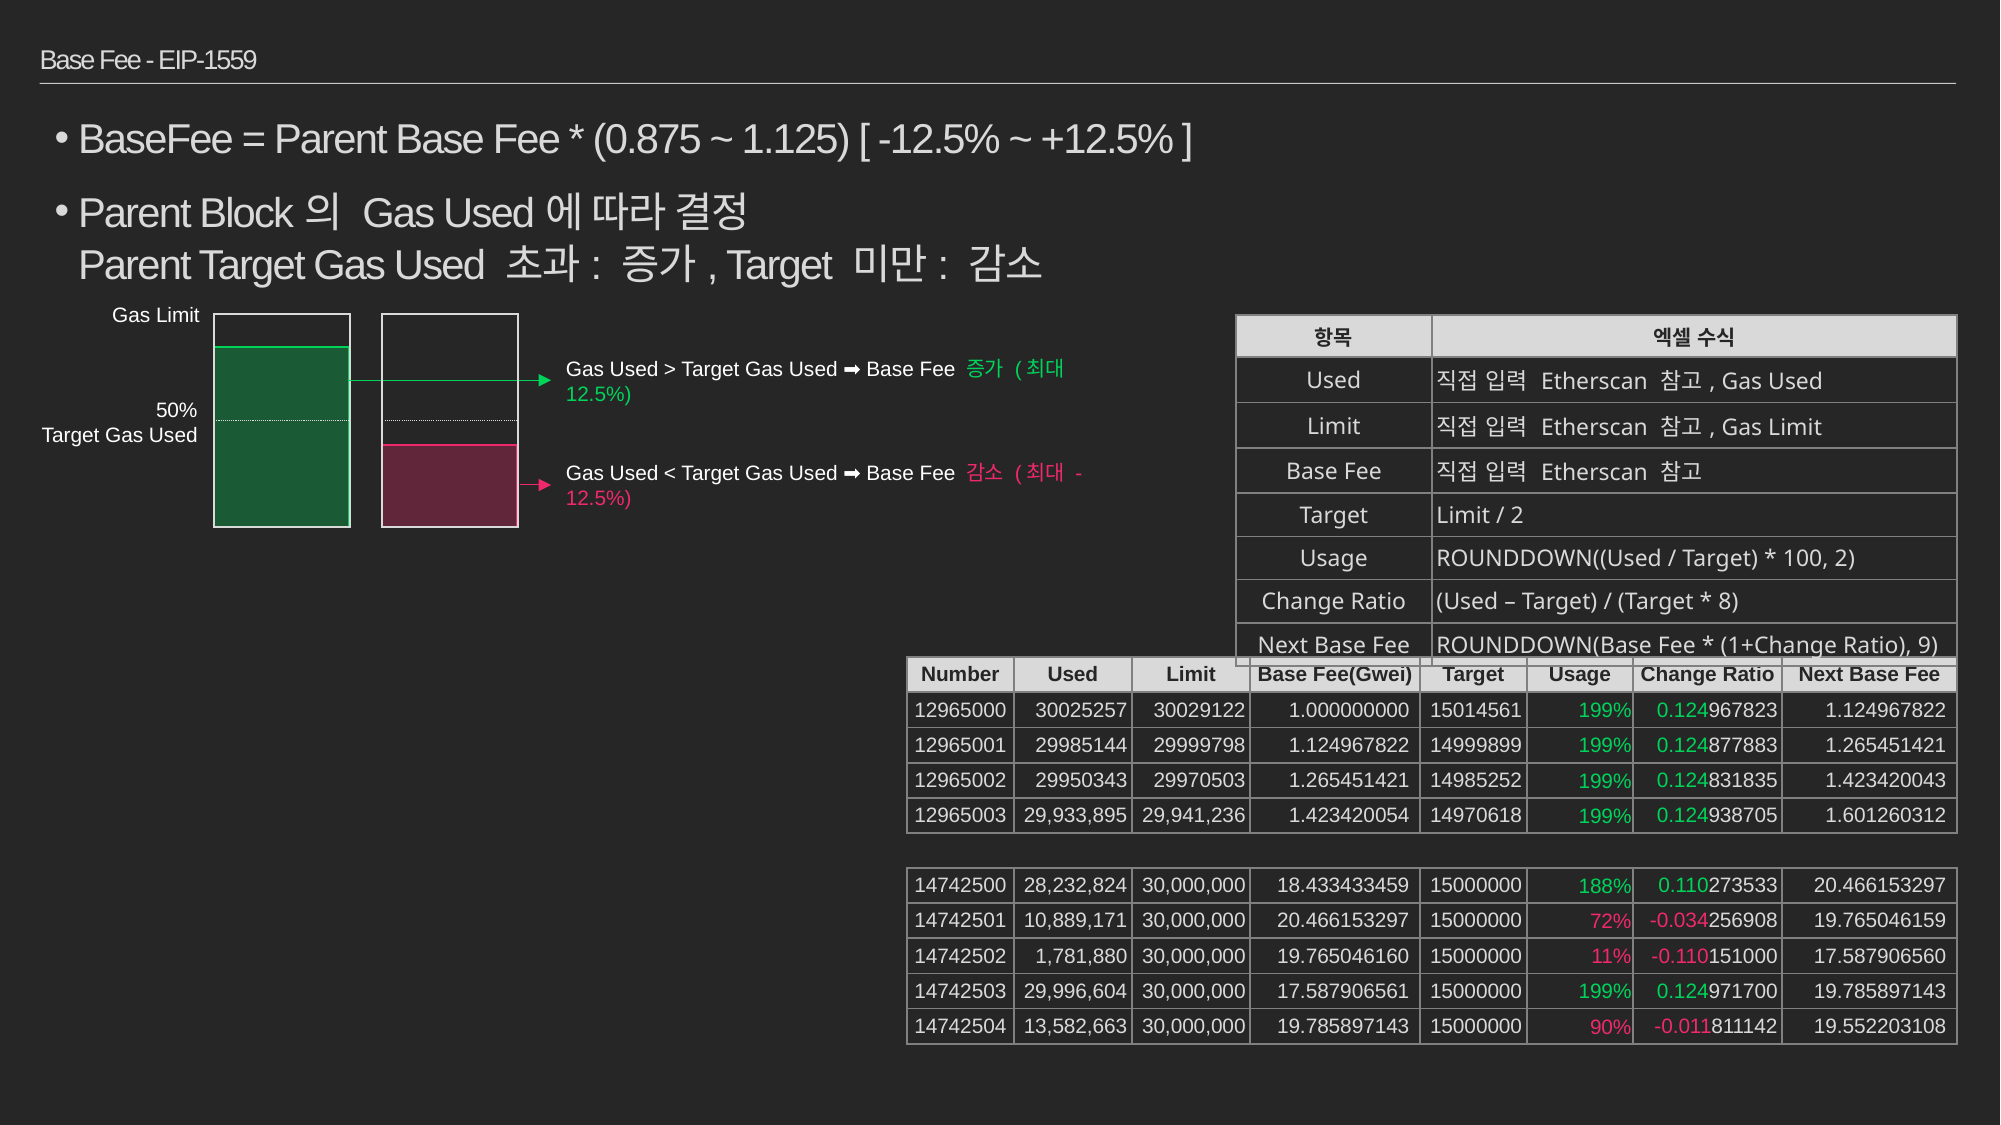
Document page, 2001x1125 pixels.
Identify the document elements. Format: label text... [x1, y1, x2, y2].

table_cell 직접 입력 Etherscan 참고, Gas Used [1433, 358, 1956, 402]
table_cell 29999798 [1133, 728, 1249, 762]
table_cell 14742502 [908, 939, 1013, 973]
table_cell 0.124877883 [1634, 728, 1781, 762]
table_cell 14742501 [908, 904, 1013, 937]
table_cell 29,933,895 [1015, 799, 1131, 832]
table_cell 12965001 [908, 728, 1013, 762]
table_cell [1132, 834, 1250, 867]
table_cell [1527, 834, 1633, 867]
table_cell 직접 입력 Etherscan 참고, Gas Limit [1433, 403, 1956, 447]
table_cell 14742503 [908, 974, 1013, 1008]
table_header Limit [1133, 658, 1249, 691]
table_cell 15000000 [1421, 869, 1526, 902]
table_cell 19.552203108 [1783, 1009, 1956, 1043]
table_cell [1633, 834, 1782, 867]
table_cell 14742500 [908, 869, 1013, 902]
table_cell 1,781,880 [1015, 939, 1131, 973]
table_cell Next Base Fee [1237, 624, 1431, 665]
table_cell [1782, 834, 1957, 867]
table_header 엑셀 수식 [1433, 316, 1956, 356]
table_cell 14999899 [1421, 728, 1526, 762]
table_header Number [908, 658, 1013, 691]
table_cell 15000000 [1421, 939, 1526, 973]
table_cell 0.110273533 [1634, 869, 1781, 902]
table_cell 14985252 [1421, 764, 1526, 797]
table_cell Change Ratio [1237, 580, 1431, 622]
table_cell 90% [1528, 1009, 1632, 1043]
table_cell 30,000,000 [1133, 974, 1249, 1008]
table_cell 0.124971700 [1634, 974, 1781, 1008]
table_cell 199% [1528, 693, 1632, 727]
table_cell 15000000 [1421, 974, 1526, 1008]
table_cell 17.587906560 [1783, 939, 1956, 973]
table_cell [1014, 834, 1132, 867]
text_box Gas Limit [78, 293, 215, 335]
table_cell 188% [1528, 869, 1632, 902]
table_cell -0.110151000 [1634, 939, 1781, 973]
table_cell -0.011811142 [1634, 1009, 1781, 1043]
table_header 항목 [1237, 316, 1431, 356]
table_cell 30,000,000 [1133, 904, 1249, 937]
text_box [381, 313, 1154, 527]
table_cell 1.000000000 [1251, 693, 1419, 727]
table_cell Usage [1237, 537, 1431, 579]
table_header Used [1015, 658, 1131, 691]
table_cell 11% [1528, 939, 1632, 973]
table_cell 72% [1528, 904, 1632, 937]
table_cell 12965000 [908, 693, 1013, 727]
table_cell 30025257 [1015, 693, 1131, 727]
table_cell 14742504 [908, 1009, 1013, 1043]
table_cell [1250, 834, 1420, 867]
table_cell 29,996,604 [1015, 974, 1131, 1008]
table_cell 29985144 [1015, 728, 1131, 762]
table_cell 29950343 [1015, 764, 1131, 797]
table_cell 17.587906561 [1251, 974, 1419, 1008]
table_cell 29970503 [1133, 764, 1249, 797]
table_cell 15000000 [1421, 1009, 1526, 1043]
list BaseFee = Parent Base Fee * (0.875 ~ 1.125) [ -12.5% ~ +12.5% ] Parent Block의 Gas Used에 따라 결정 Parent Target Gas Used 초과: 증가, Target 미만: 감소 [39, 102, 1213, 1098]
table_cell Base Fee [1237, 449, 1431, 492]
table_cell 10,889,171 [1015, 904, 1131, 937]
table_cell 15014561 [1421, 693, 1526, 727]
table_cell 30,000,000 [1133, 939, 1249, 973]
table_cell 30,000,000 [1133, 869, 1249, 902]
table_cell 12965003 [908, 799, 1013, 832]
table_cell Target [1237, 494, 1431, 536]
text_box [213, 313, 351, 528]
table_cell 199% [1528, 974, 1632, 1008]
table_cell 1.265451421 [1783, 728, 1956, 762]
table_cell 13,582,663 [1015, 1009, 1131, 1043]
table_header Next Base Fee [1783, 667, 1956, 691]
title Base Fee - EIP-1559 [39, 31, 1961, 84]
table_cell 14970618 [1421, 799, 1526, 832]
table_cell 19.765046159 [1783, 904, 1956, 937]
table_cell Limit [1237, 403, 1431, 447]
table_cell 19.785897143 [1251, 1009, 1419, 1043]
table_header Target [1421, 667, 1526, 691]
table_cell 19.765046160 [1251, 939, 1419, 973]
table_cell 1.265451421 [1251, 764, 1419, 797]
table_cell [1420, 834, 1527, 867]
table_cell 0.124967823 [1634, 693, 1781, 727]
table_cell [907, 834, 1014, 867]
table_cell 18.433433459 [1251, 869, 1419, 902]
table_cell 직접 입력 Etherscan 참고 [1433, 449, 1956, 492]
table_cell 30029122 [1133, 693, 1249, 727]
table_cell 29,941,236 [1133, 799, 1249, 832]
table_cell 1.601260312 [1783, 799, 1956, 832]
table_cell 30,000,000 [1133, 1009, 1249, 1043]
text_box 50% Target Gas Used [15, 395, 213, 449]
table_cell 1.423420043 [1783, 764, 1956, 797]
table_cell 199% [1528, 728, 1632, 762]
table_cell 20.466153297 [1251, 904, 1419, 937]
table_cell Used [1237, 358, 1431, 402]
table_cell 28,232,824 [1015, 869, 1131, 902]
table_cell 1.124967822 [1783, 693, 1956, 727]
table_header Usage [1528, 667, 1632, 691]
table_cell 199% [1528, 799, 1632, 832]
table_cell 12965002 [908, 764, 1013, 797]
table_cell 20.466153297 [1783, 869, 1956, 902]
table_cell Limit / 2 [1433, 494, 1956, 536]
table_header Change Ratio [1634, 667, 1781, 691]
table_cell 1.423420054 [1251, 799, 1419, 832]
table_header Base Fee(Gwei) [1251, 667, 1419, 691]
table_cell ROUNDDOWN((Used / Target) * 100, 2) [1433, 537, 1956, 579]
table_cell 19.785897143 [1783, 974, 1956, 1008]
table_cell -0.034256908 [1634, 904, 1781, 937]
table_cell 1.124967822 [1251, 728, 1419, 762]
table_cell 0.124831835 [1634, 764, 1781, 797]
table_cell 199% [1528, 764, 1632, 797]
table_cell ROUNDDOWN(Base Fee * (1+Change Ratio), 9) [1433, 624, 1956, 665]
table_cell 0.124938705 [1634, 799, 1781, 832]
table_cell 15000000 [1421, 904, 1526, 937]
table_cell (Used – Target) / (Target * 8) [1433, 580, 1956, 622]
